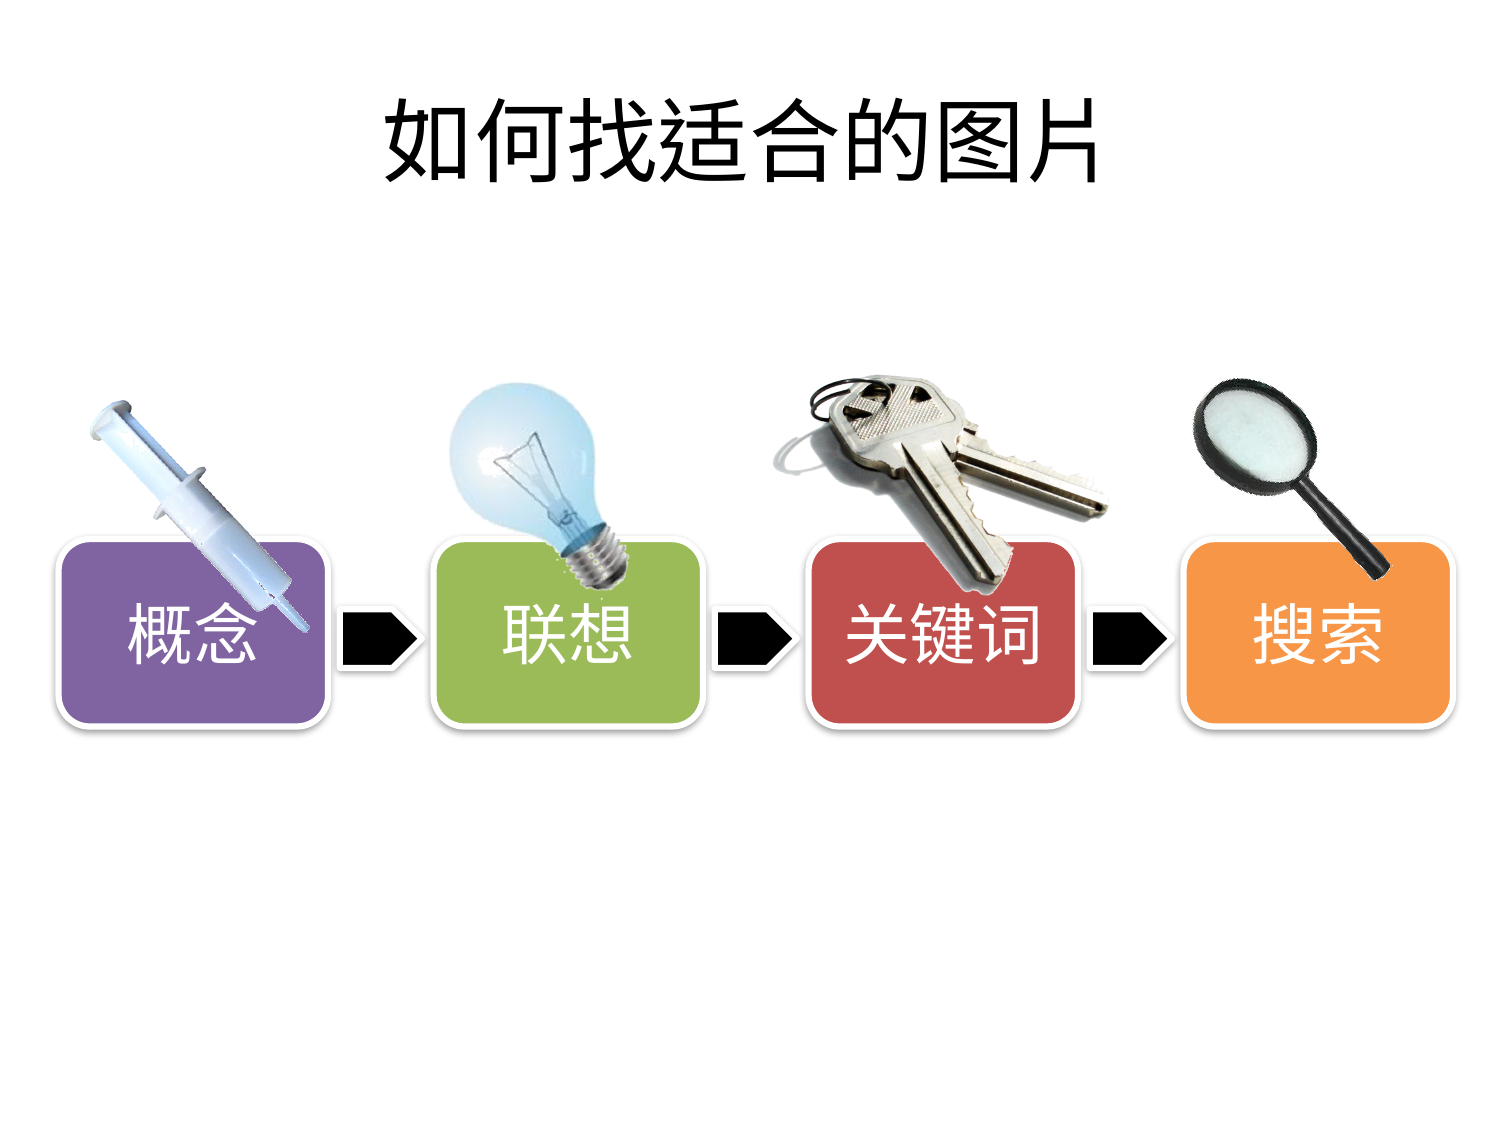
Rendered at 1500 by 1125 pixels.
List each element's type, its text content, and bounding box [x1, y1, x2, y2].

text_box 关键词 [805, 597, 1082, 730]
text_box [711, 606, 800, 672]
picture [81, 398, 317, 634]
text_box 联想 [430, 535, 707, 730]
picture [749, 280, 1489, 691]
picture [410, 339, 686, 638]
title 如何找适合的图片 [75, 45, 1425, 233]
text_box 概念 [55, 538, 332, 730]
text_box [336, 606, 425, 672]
text_box [1086, 606, 1175, 672]
text_box 搜索 [1180, 540, 1457, 730]
